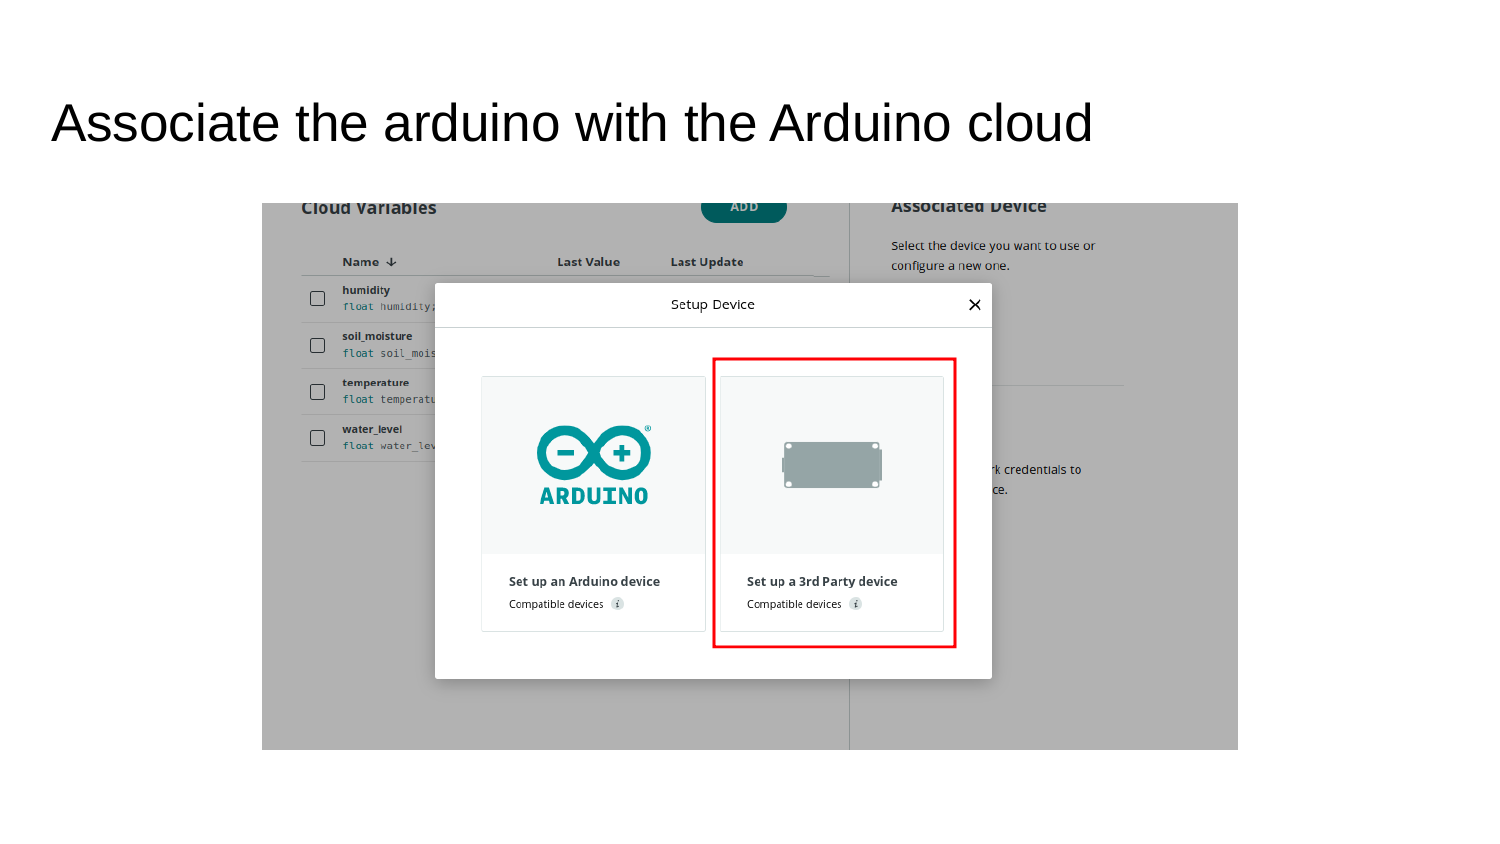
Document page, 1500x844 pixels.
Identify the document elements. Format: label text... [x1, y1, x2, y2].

picture [262, 203, 1238, 750]
title Associate the arduino with the Arduino cloud [51, 72, 1449, 167]
